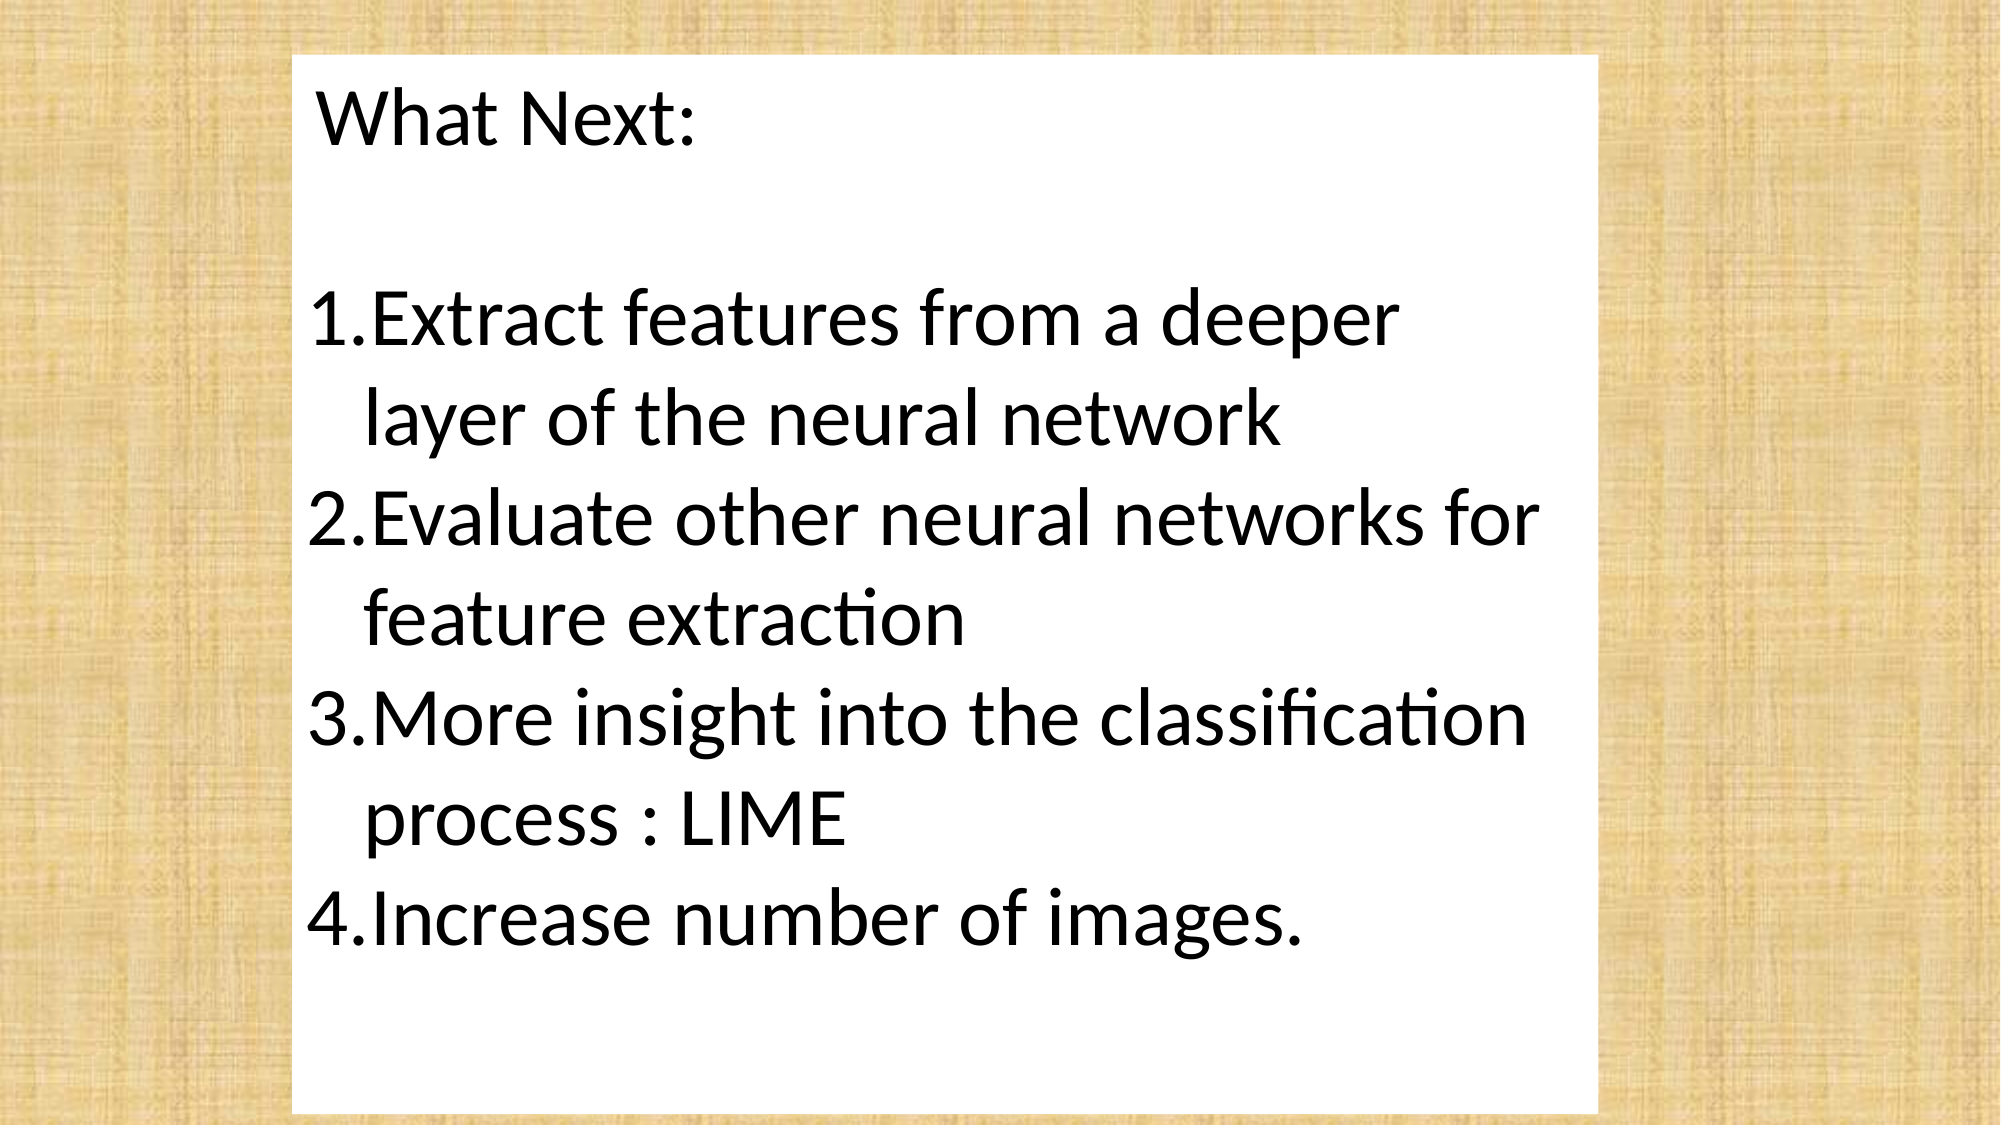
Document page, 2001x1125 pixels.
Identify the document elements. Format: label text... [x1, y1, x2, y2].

picture [0, 0, 2001, 1125]
text_box What Next: Extract features from a deeper layer of the neural network Evaluate other neural networks for feature extraction More insight into the classification process : LIME Increase number of images. [292, 54, 1599, 1115]
